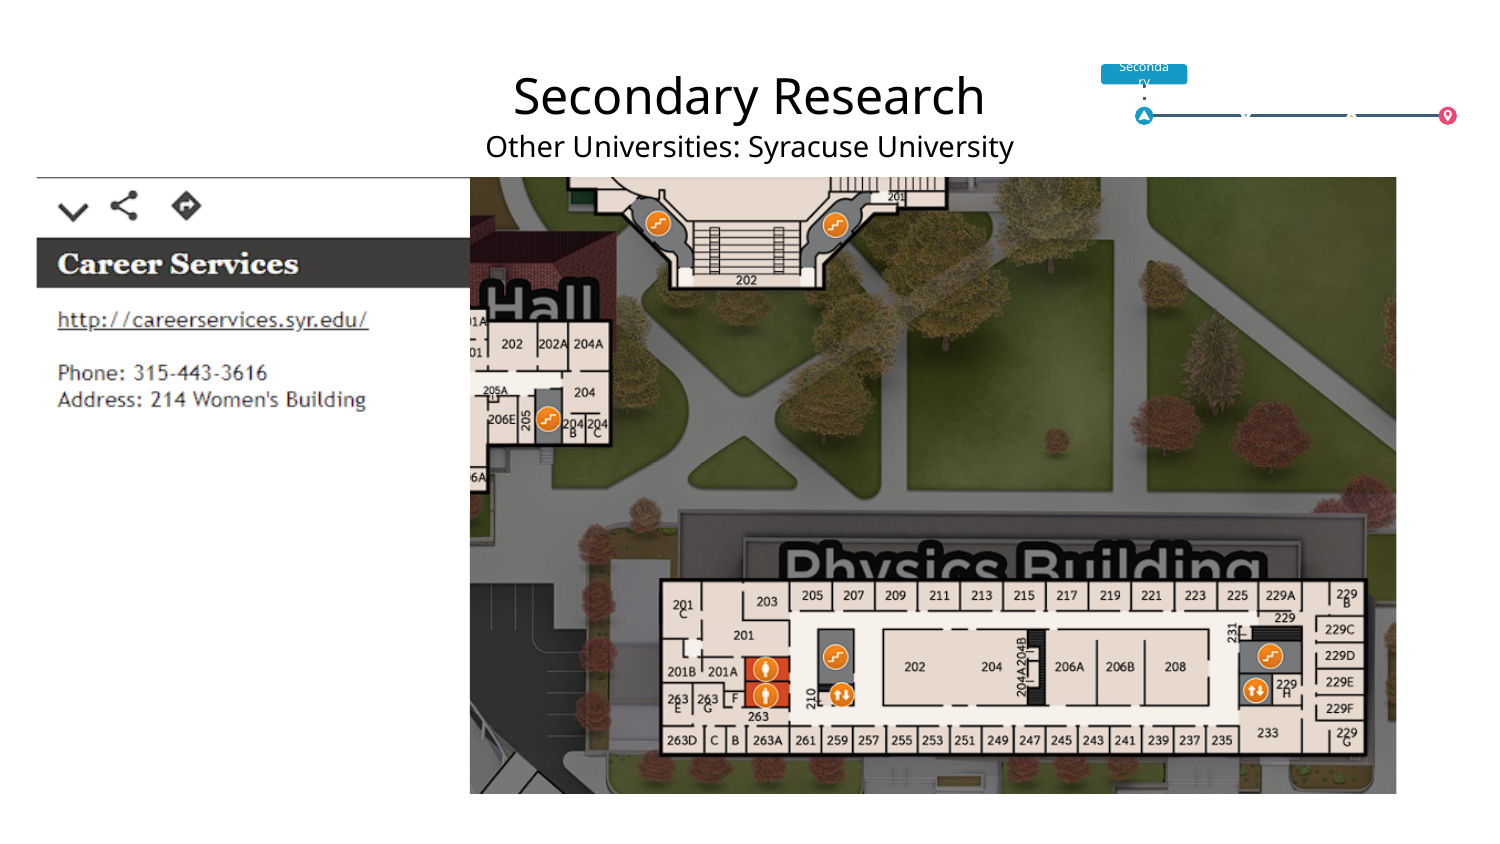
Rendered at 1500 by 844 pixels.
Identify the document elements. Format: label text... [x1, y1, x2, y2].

picture [36, 176, 1397, 794]
title Other Universities: Syracuse University [348, 113, 1152, 175]
title Secondary Research [348, 63, 1099, 113]
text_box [1100, 63, 1458, 126]
